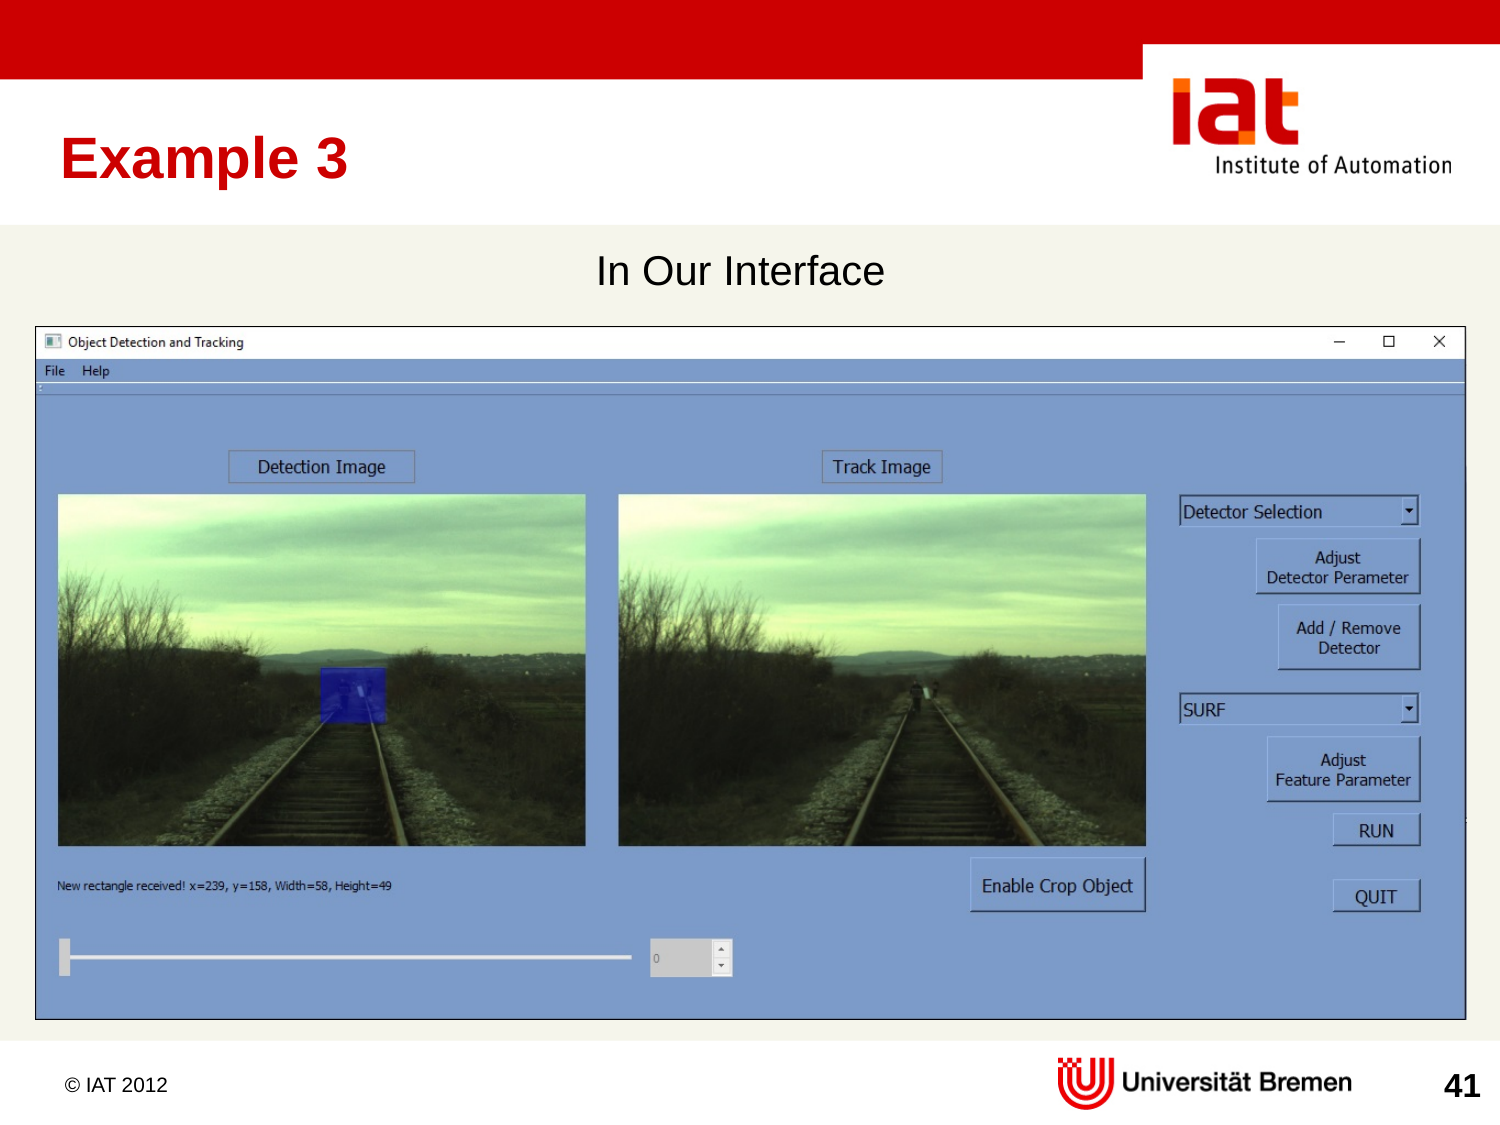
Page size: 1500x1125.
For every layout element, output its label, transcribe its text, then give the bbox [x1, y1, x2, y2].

picture [0, 0, 1500, 208]
title Example 3 [45, 102, 875, 208]
subtitle In Our Interface [491, 235, 990, 319]
picture [35, 326, 1467, 1020]
picture [1058, 1056, 1353, 1111]
